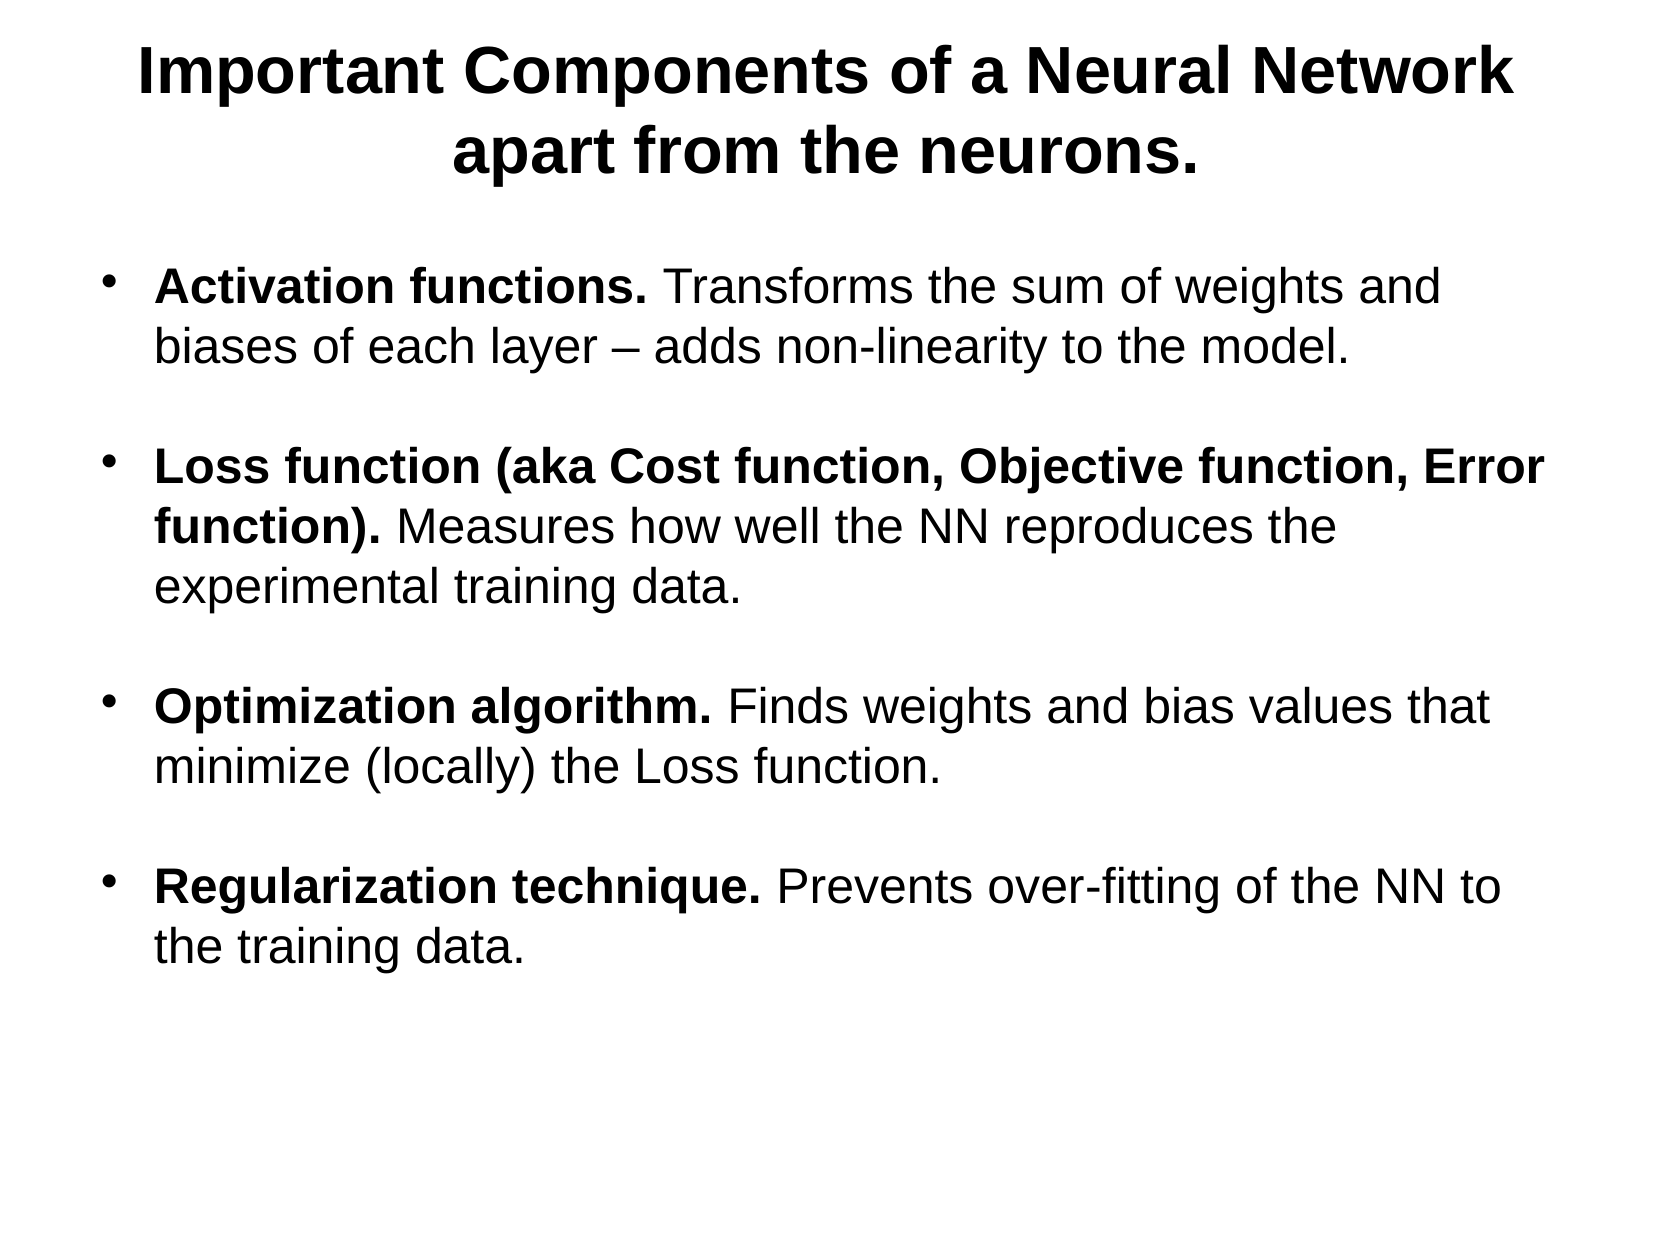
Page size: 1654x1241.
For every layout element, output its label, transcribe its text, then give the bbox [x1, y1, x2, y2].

text_box Important Components of a Neural Network apart from the neurons. [82, 23, 1571, 192]
text_box Activation functions. Transforms the sum of weights and biases of each layer – adds non-linearity to the model. Loss function (aka Cost function, Objective function, Error function). Measures how well the NN reproduces the experimental training data. Optimization algorithm. Finds weights and bias values that minimize (locally) the Loss function. Regularization technique. Prevents over-fitting of the NN to the training data. [83, 253, 1572, 1187]
